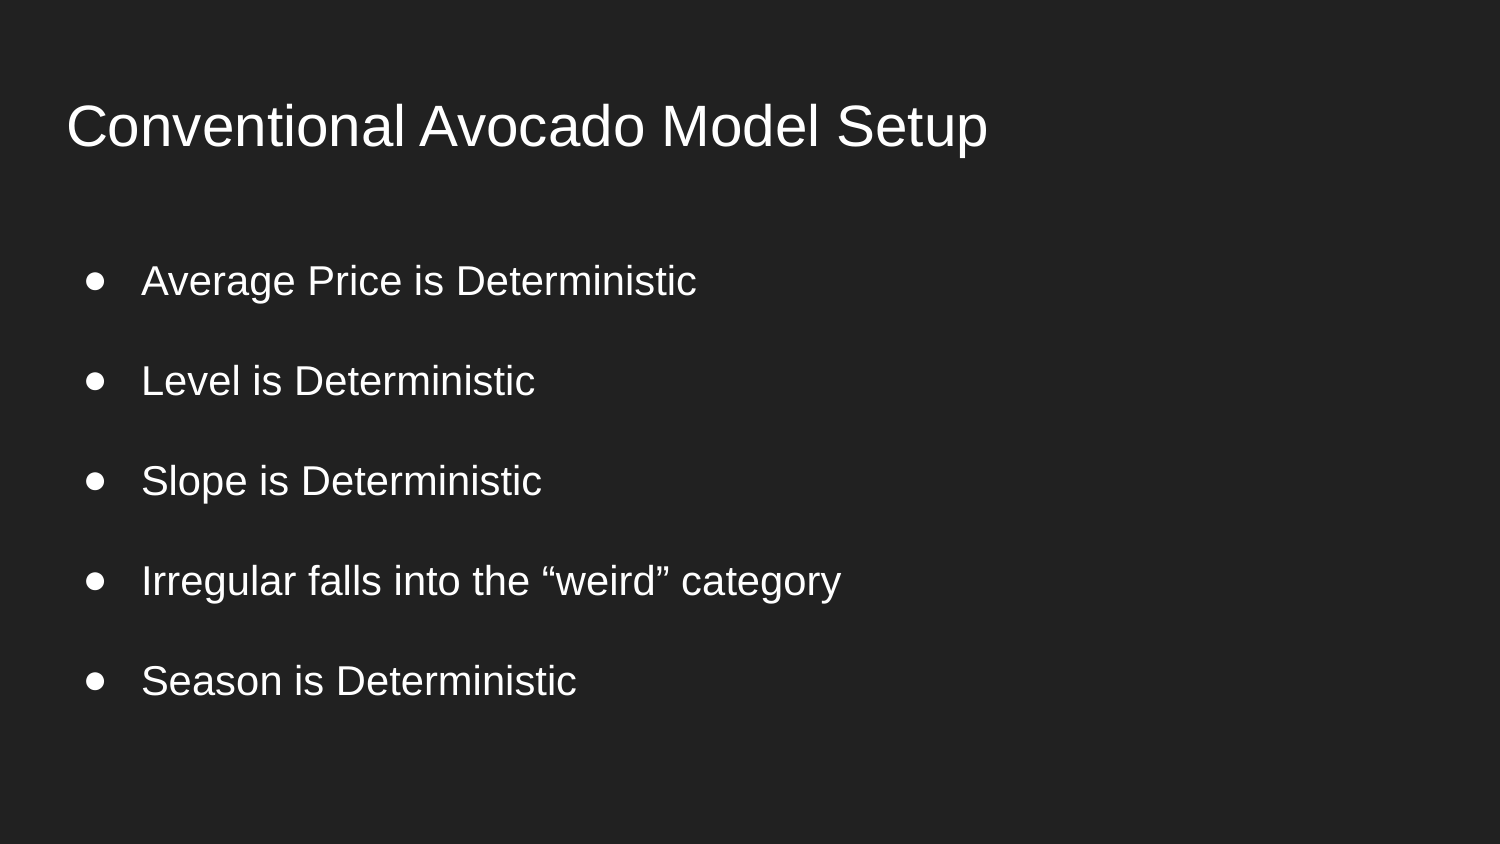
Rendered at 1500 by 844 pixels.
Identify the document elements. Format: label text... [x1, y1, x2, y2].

title Conventional Avocado Model Setup [51, 72, 1449, 167]
list Average Price is Deterministic Level is Deterministic Slope is Deterministic Irregular falls into the “weird” category Season is Deterministic [51, 189, 1449, 750]
